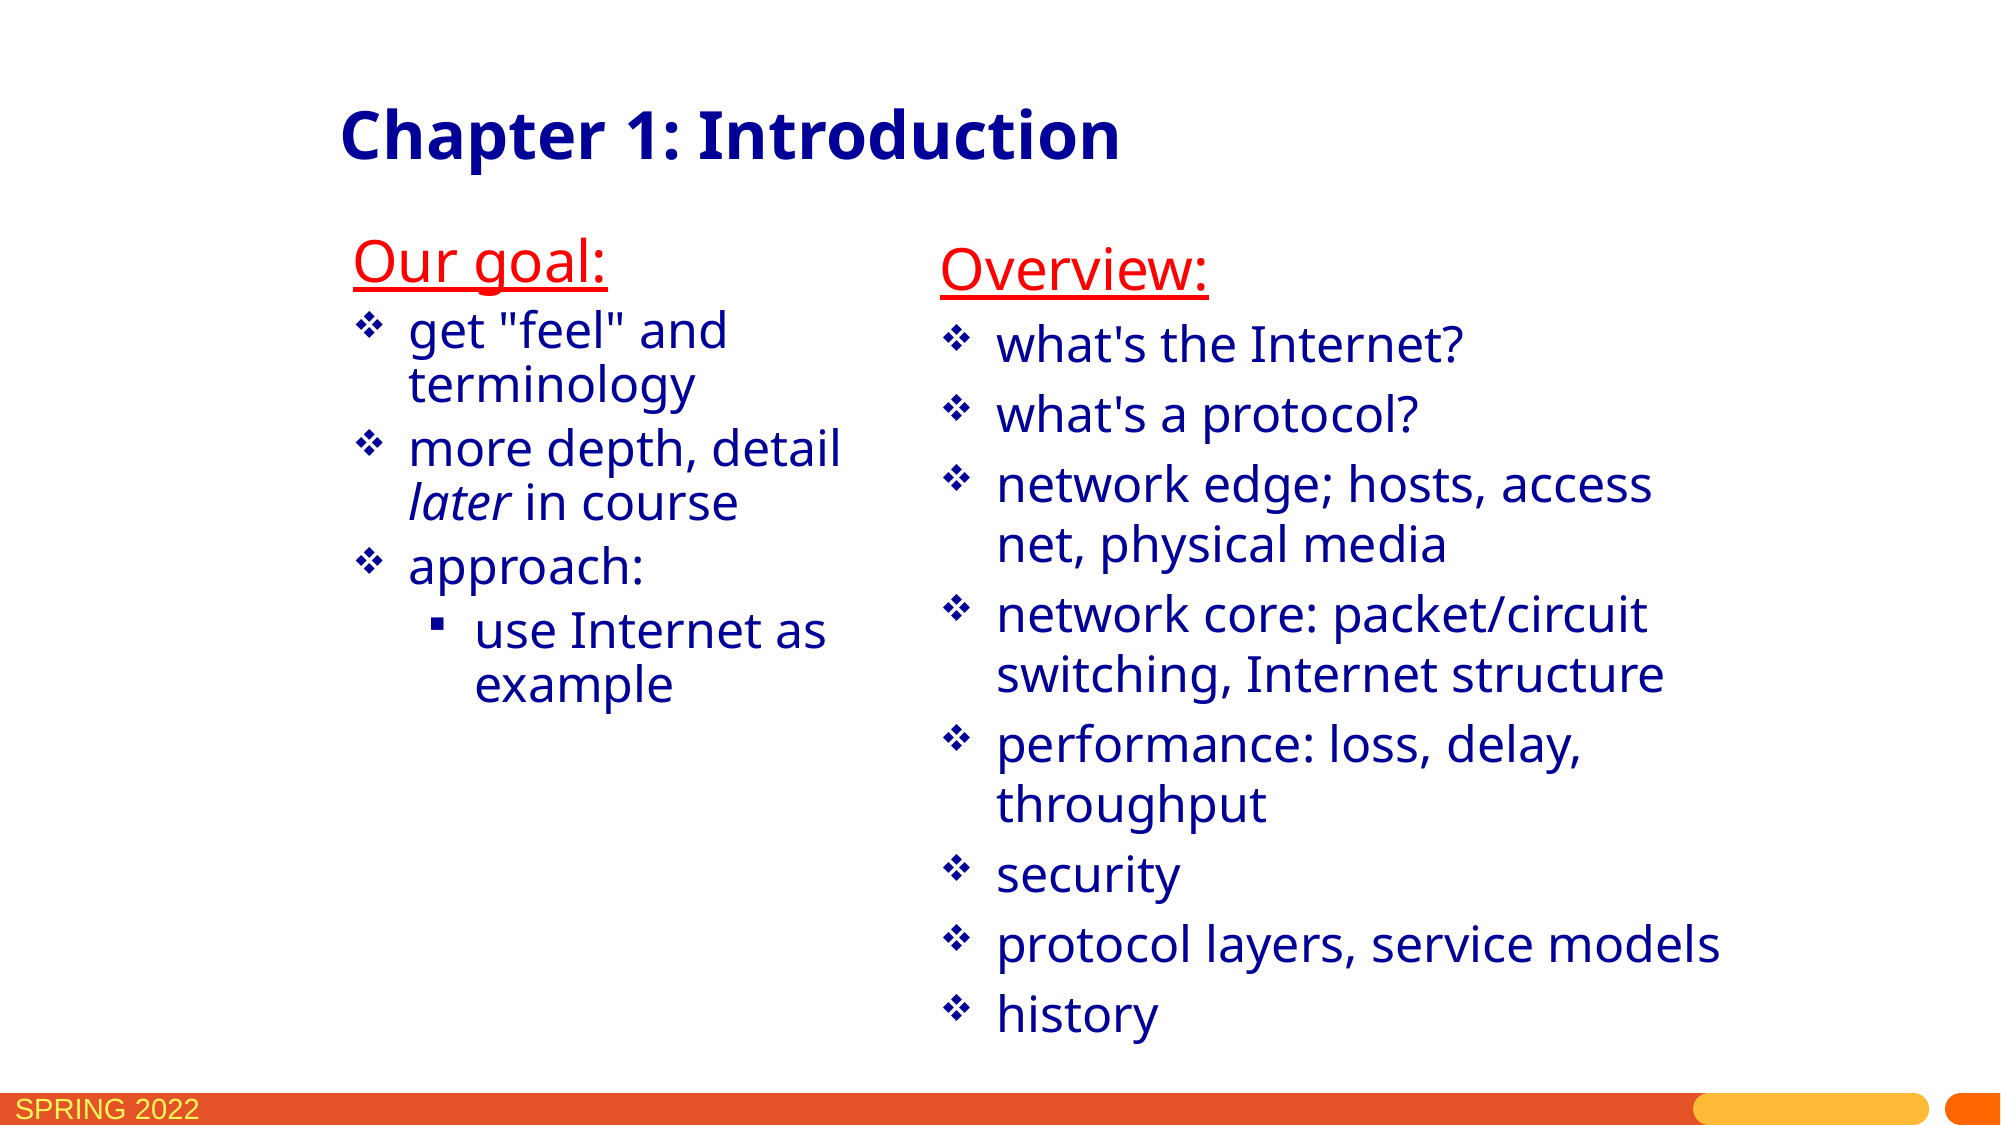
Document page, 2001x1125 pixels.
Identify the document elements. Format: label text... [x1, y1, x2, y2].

list Our goal: get "feel" and terminology more depth, detail later in course approach: use Internet as example [337, 224, 924, 988]
title Chapter 1: Introduction [324, 39, 1600, 228]
list Overview: what's the Internet? what's a protocol? network edge; hosts, access net, physical media network core: packet/circuit switching, Internet structure performance: loss, delay, throughput security protocol layers, service models history [924, 224, 1750, 1086]
